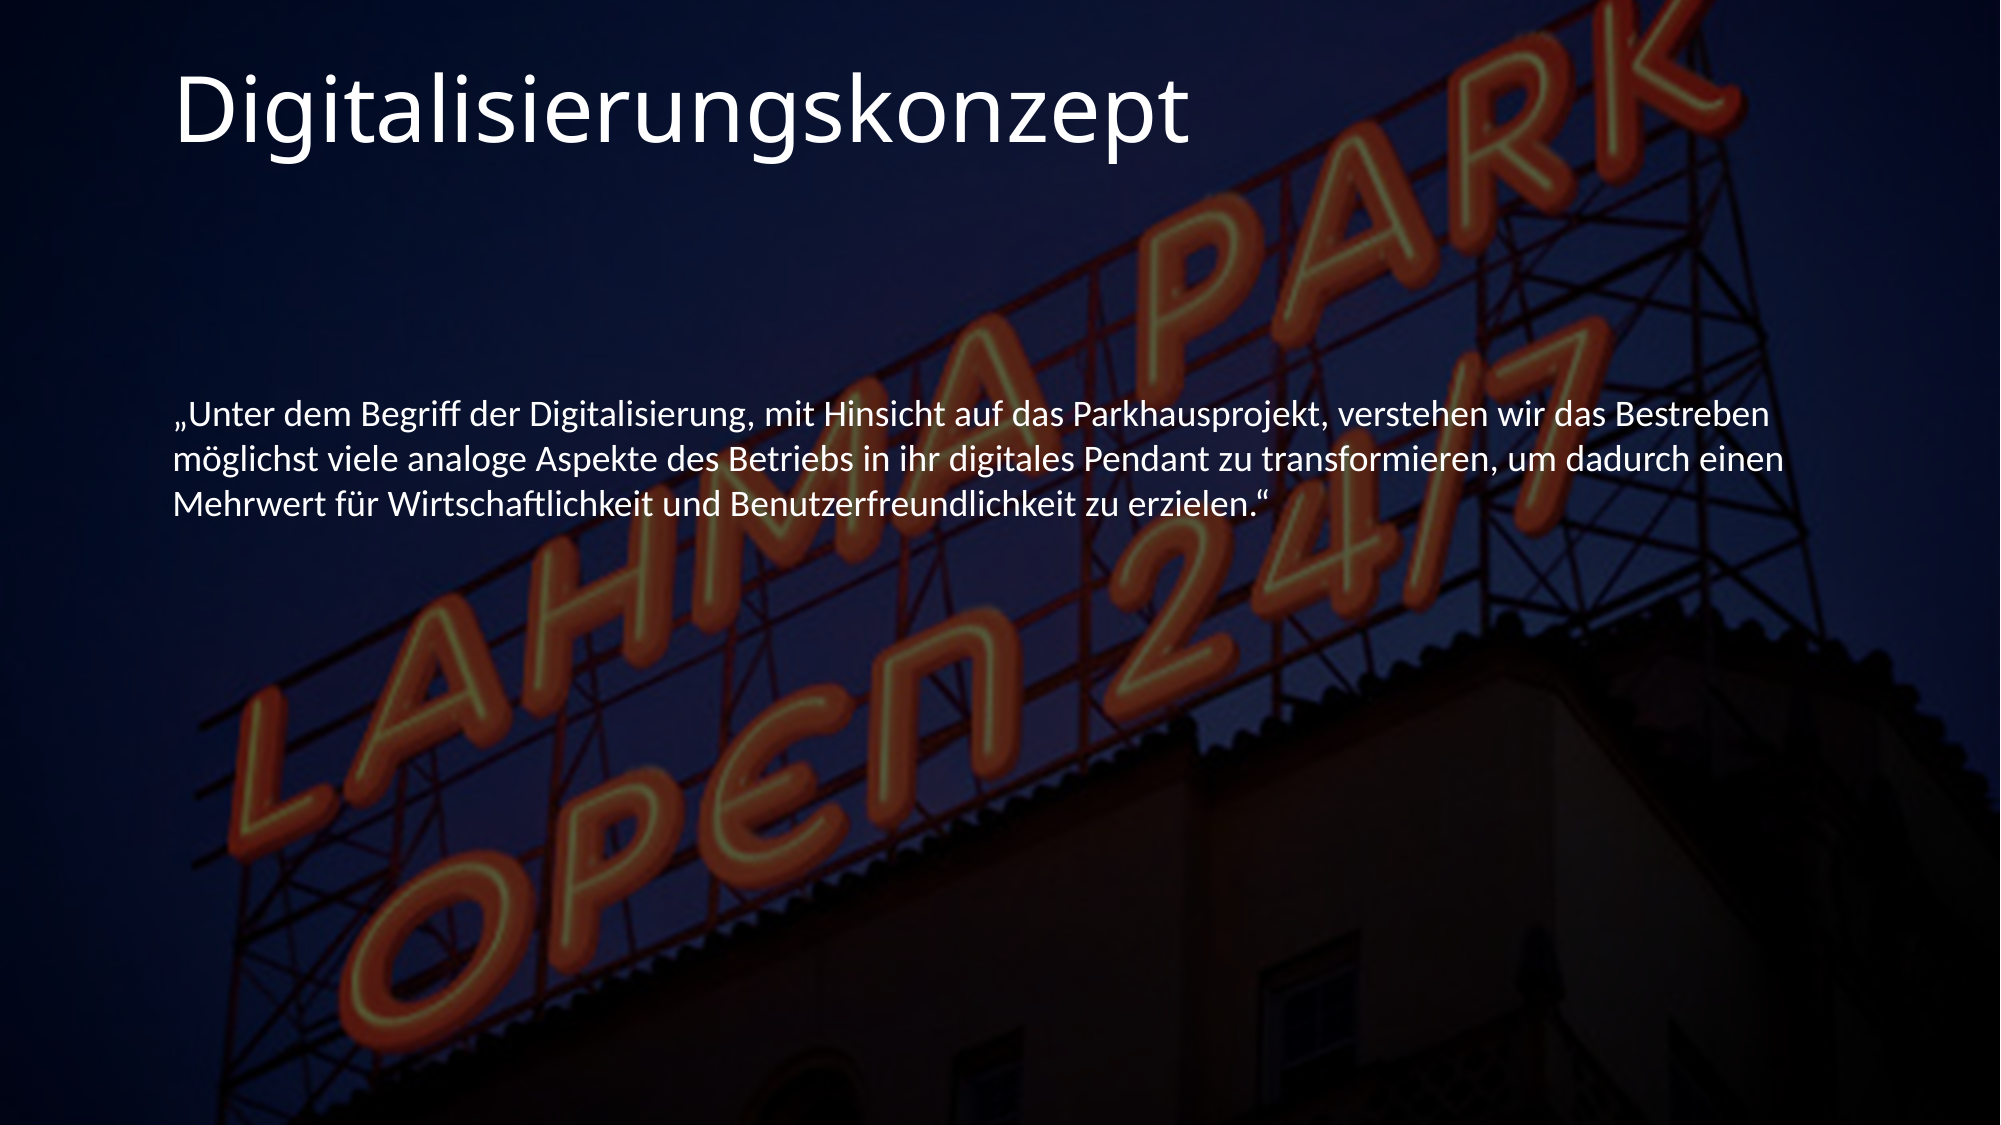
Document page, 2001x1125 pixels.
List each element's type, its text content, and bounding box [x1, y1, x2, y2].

picture [0, 0, 2000, 1125]
title Digitalisierungskonzept [157, 55, 1883, 273]
list „Unter dem Begriff der Digitalisierung, mit Hinsicht auf das Parkhausprojekt, verstehen wir das Bestreben möglichst viele analoge Aspekte des Betriebs in ihr digitales Pendant zu transformieren, um dadurch einen Mehrwert für Wirtschaftlichkeit und Benutzerfreundlichkeit zu erzielen.“ [157, 381, 1883, 1096]
